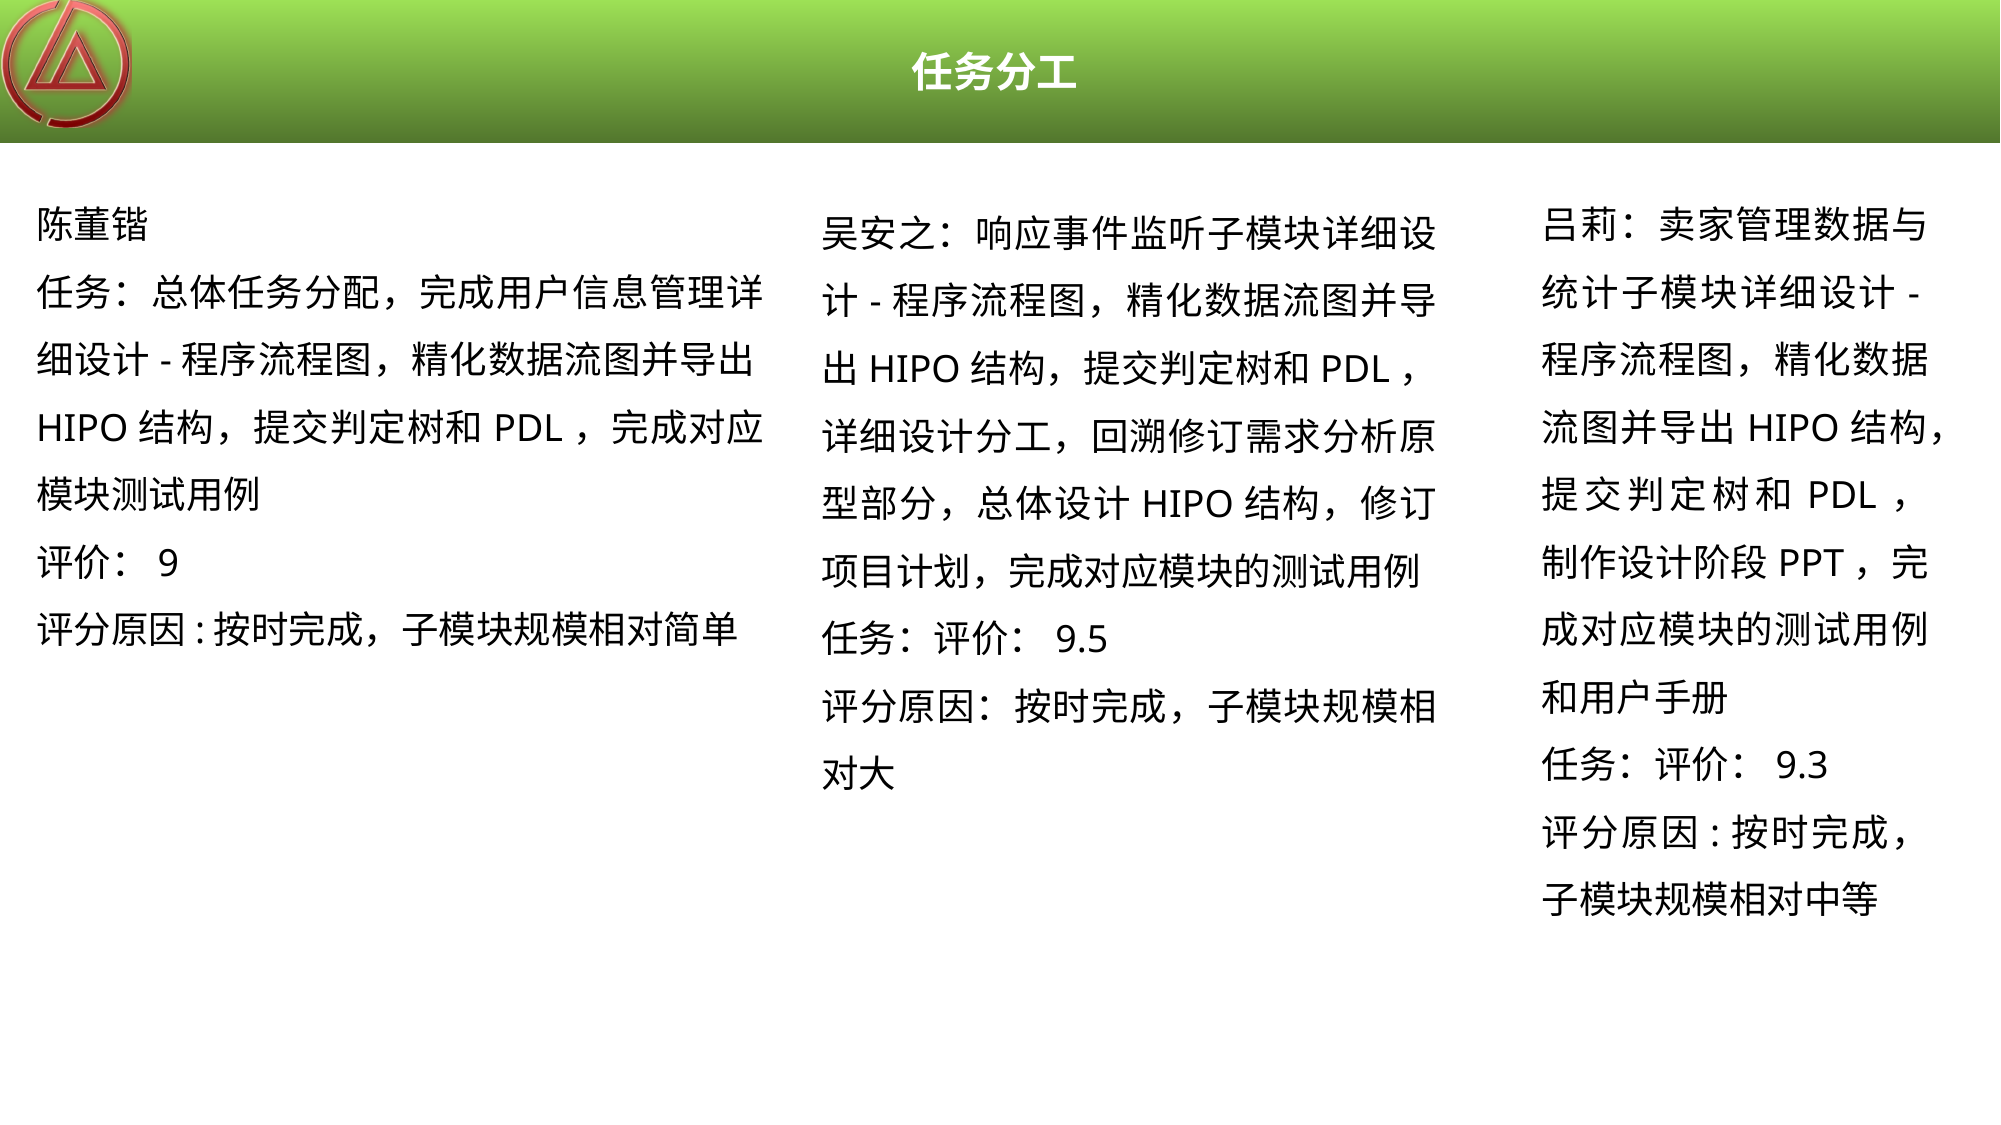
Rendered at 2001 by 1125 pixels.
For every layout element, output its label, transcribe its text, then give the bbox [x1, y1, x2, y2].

text_box 任务分工 [0, 0, 2000, 143]
text_box 陈董锴 任务：总体任务分配，完成用户信息管理详细设计-程序流程图，精化数据流图并导出HIPO结构，提交判定树和PDL，完成对应模块测试用例 评价：9 评分原因:按时完成，子模块规模相对简单 [21, 171, 780, 659]
picture [0, 0, 132, 128]
text_box 吴安之：响应事件监听子模块详细设计-程序流程图，精化数据流图并导出HIPO结构，提交判定树和PDL，详细设计分工，回溯修订需求分析原型部分，总体设计HIPO结构，修订项目计划，完成对应模块的测试用例 任务：评价：9.5 评分原因：按时完成，子模块规模相对大 [806, 180, 1452, 803]
text_box 吕莉：卖家管理数据与统计子模块详细设计-程序流程图，精化数据流图并导出HIPO结构，提交判定树和PDL，制作设计阶段PPT，完成对应模块的测试用例和用户手册 任务：评价：9.3 评分原因:按时完成，子模块规模相对中等 [1526, 171, 1944, 929]
